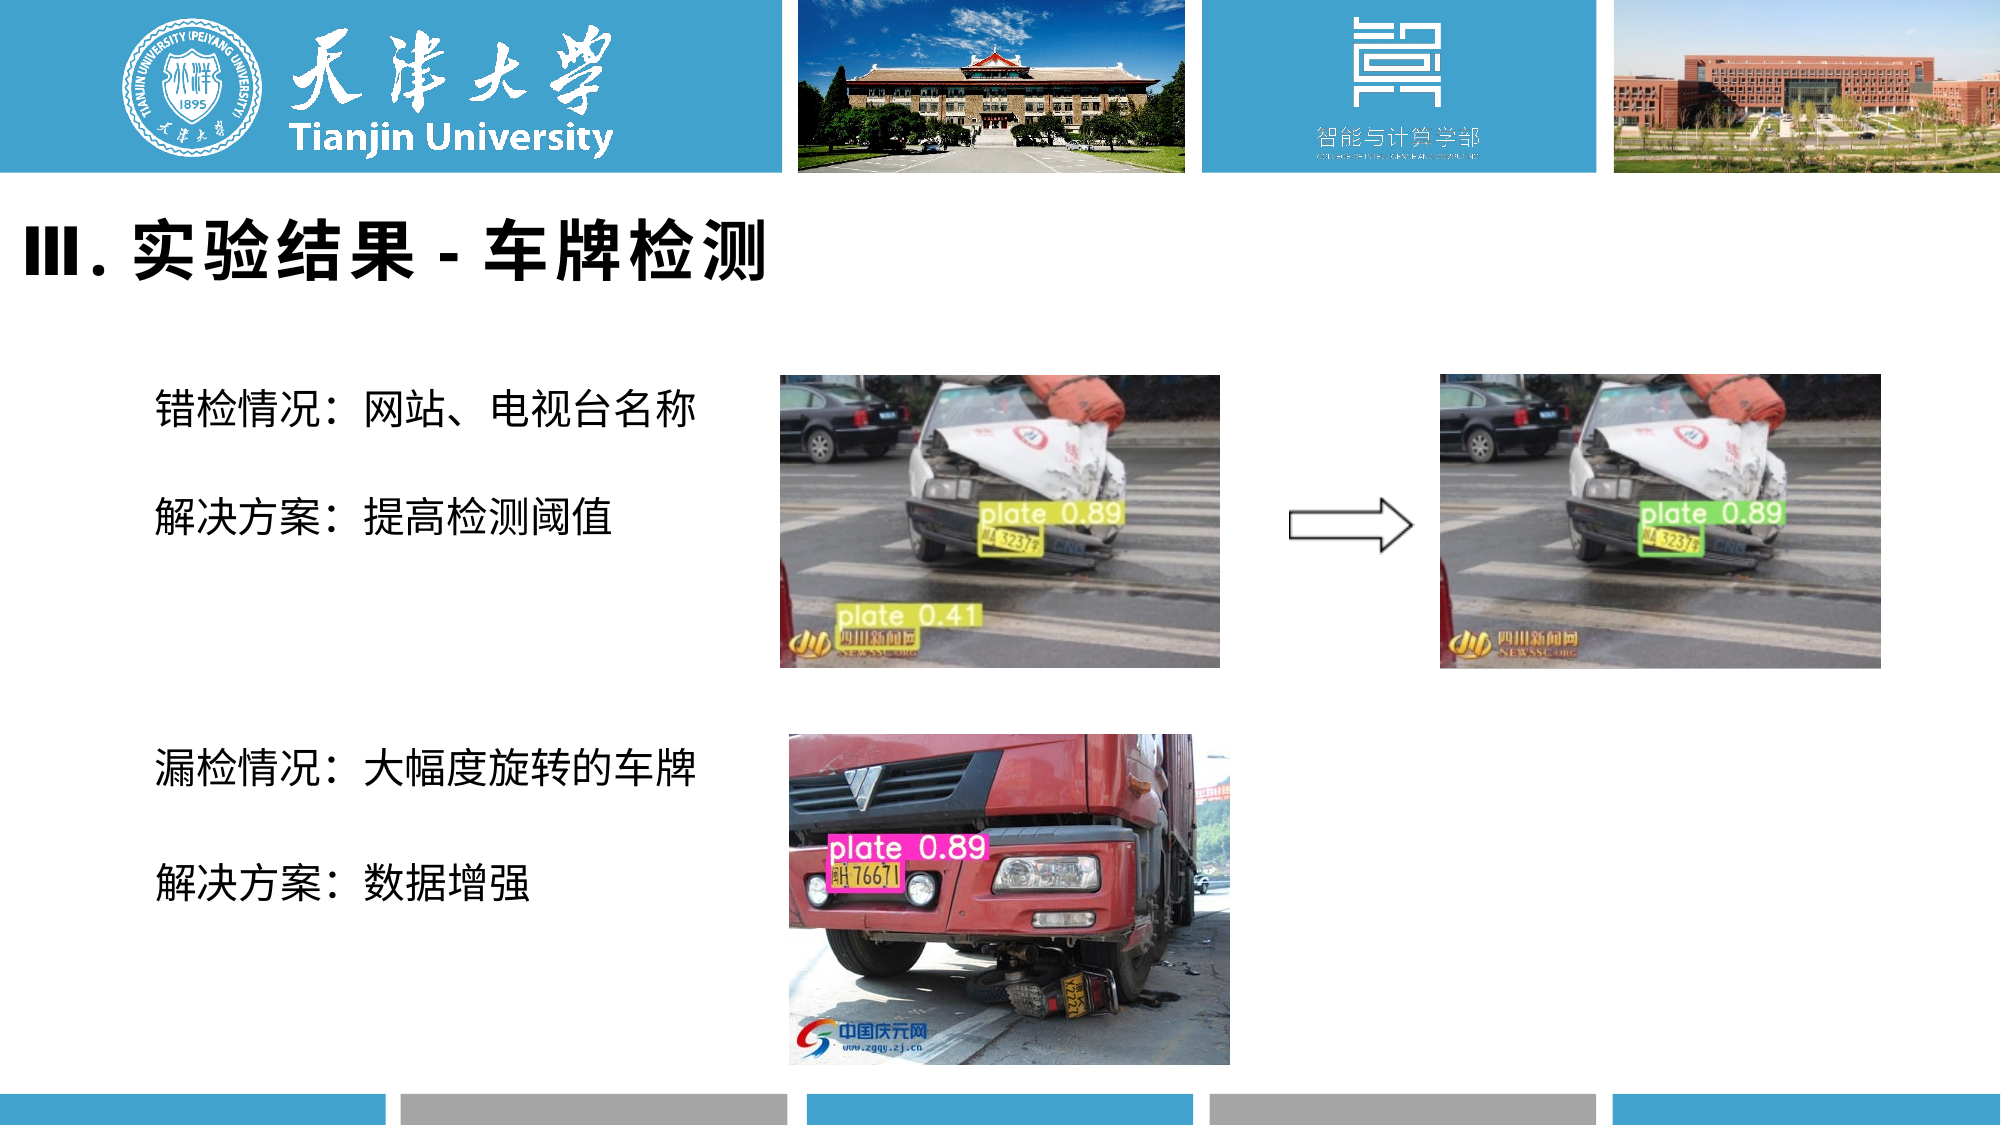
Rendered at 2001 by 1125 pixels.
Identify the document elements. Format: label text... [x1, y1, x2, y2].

text_box Ⅲ.实验结果-车牌检测 [0, 161, 926, 296]
picture [798, 0, 1185, 173]
picture [1289, 497, 1415, 556]
picture [1317, 17, 1479, 159]
text_box 漏检情况：大幅度旋转的车牌 [139, 734, 741, 800]
picture [789, 734, 1230, 1065]
text_box 解决方案：提高检测阈值 [139, 483, 688, 549]
picture [1440, 374, 1881, 670]
picture [1613, 0, 2000, 173]
picture [117, 14, 267, 161]
text_box 错检情况：网站、电视台名称 [139, 375, 762, 440]
picture [284, 13, 618, 165]
text_box 解决方案：数据增强 [140, 798, 604, 914]
picture [780, 374, 1220, 668]
